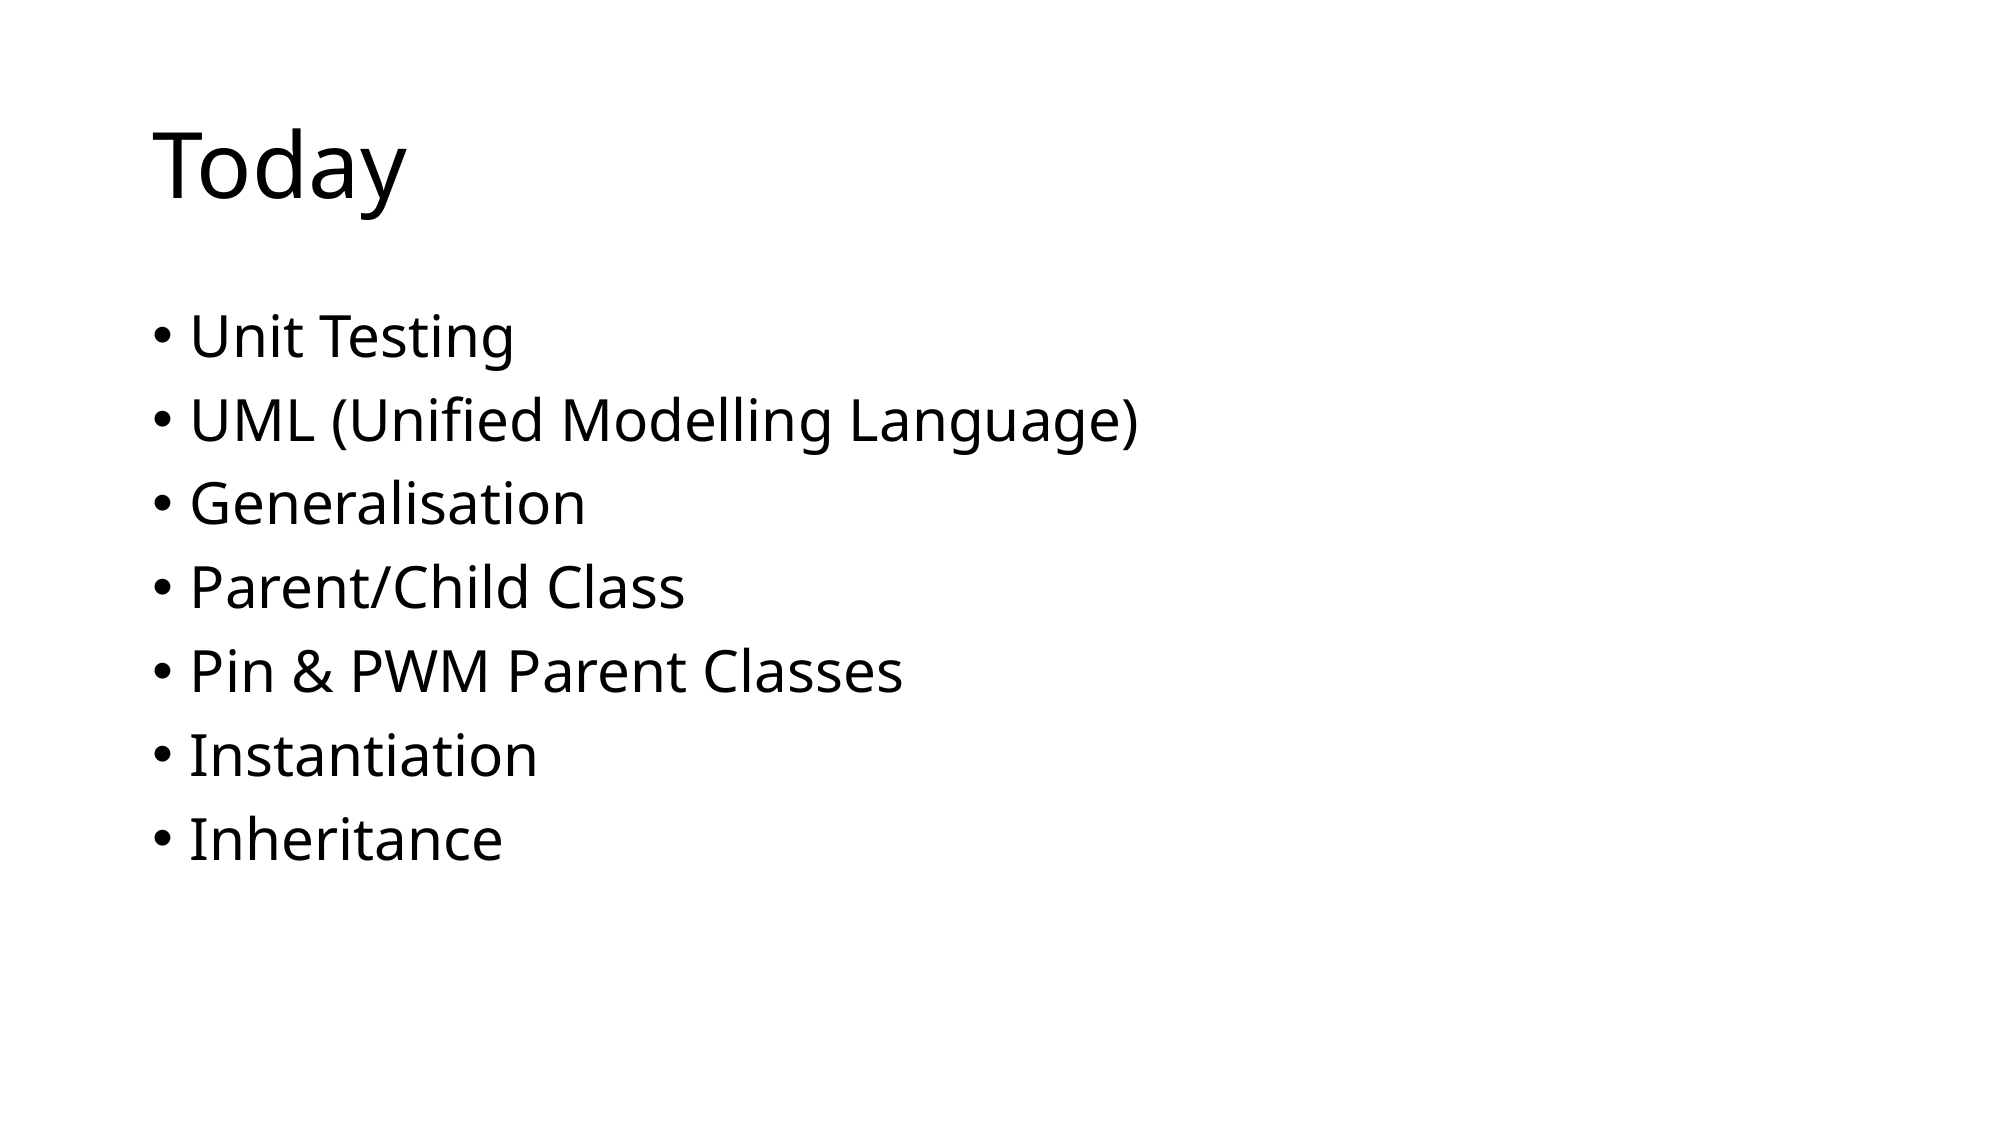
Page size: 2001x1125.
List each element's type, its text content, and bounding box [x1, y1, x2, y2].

list Unit Testing UML (Unified Modelling Language) Generalisation Parent/Child Class Pin & PWM Parent Classes Instantiation Inheritance [137, 299, 1863, 1014]
title Today [137, 59, 1863, 278]
